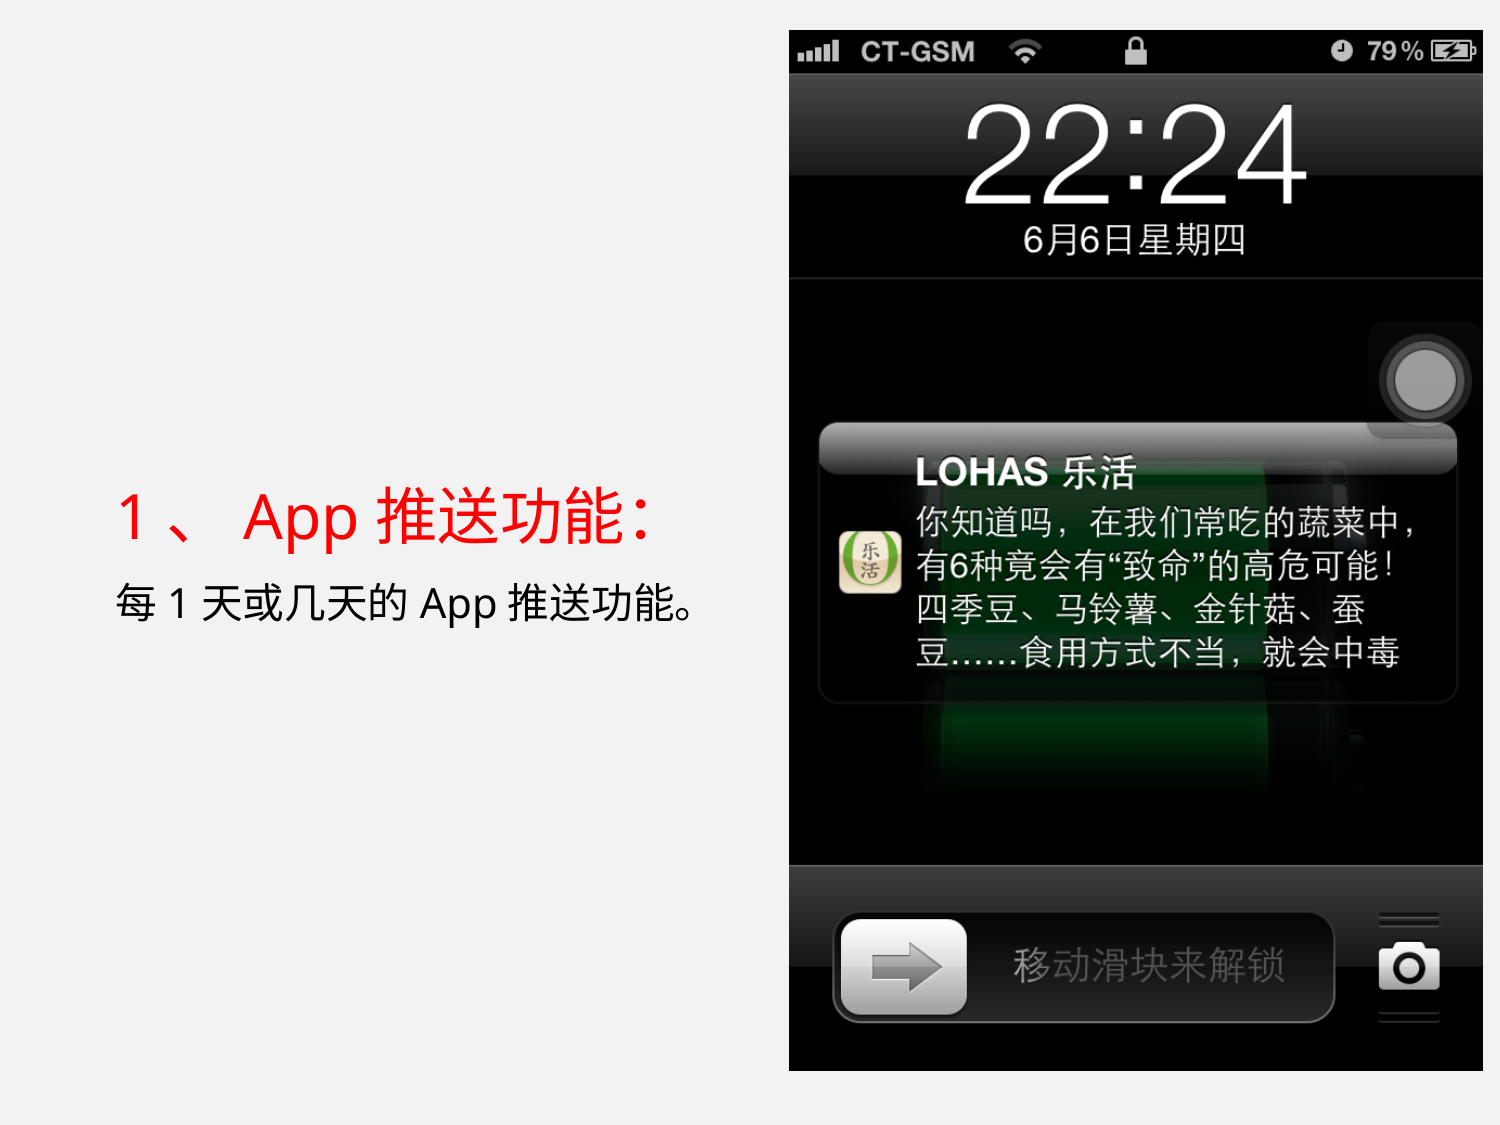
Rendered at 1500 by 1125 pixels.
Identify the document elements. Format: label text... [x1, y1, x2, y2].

title 1、App推送功能： 每1天或几天的App推送功能。 [100, 42, 739, 1024]
picture [789, 30, 1483, 1071]
